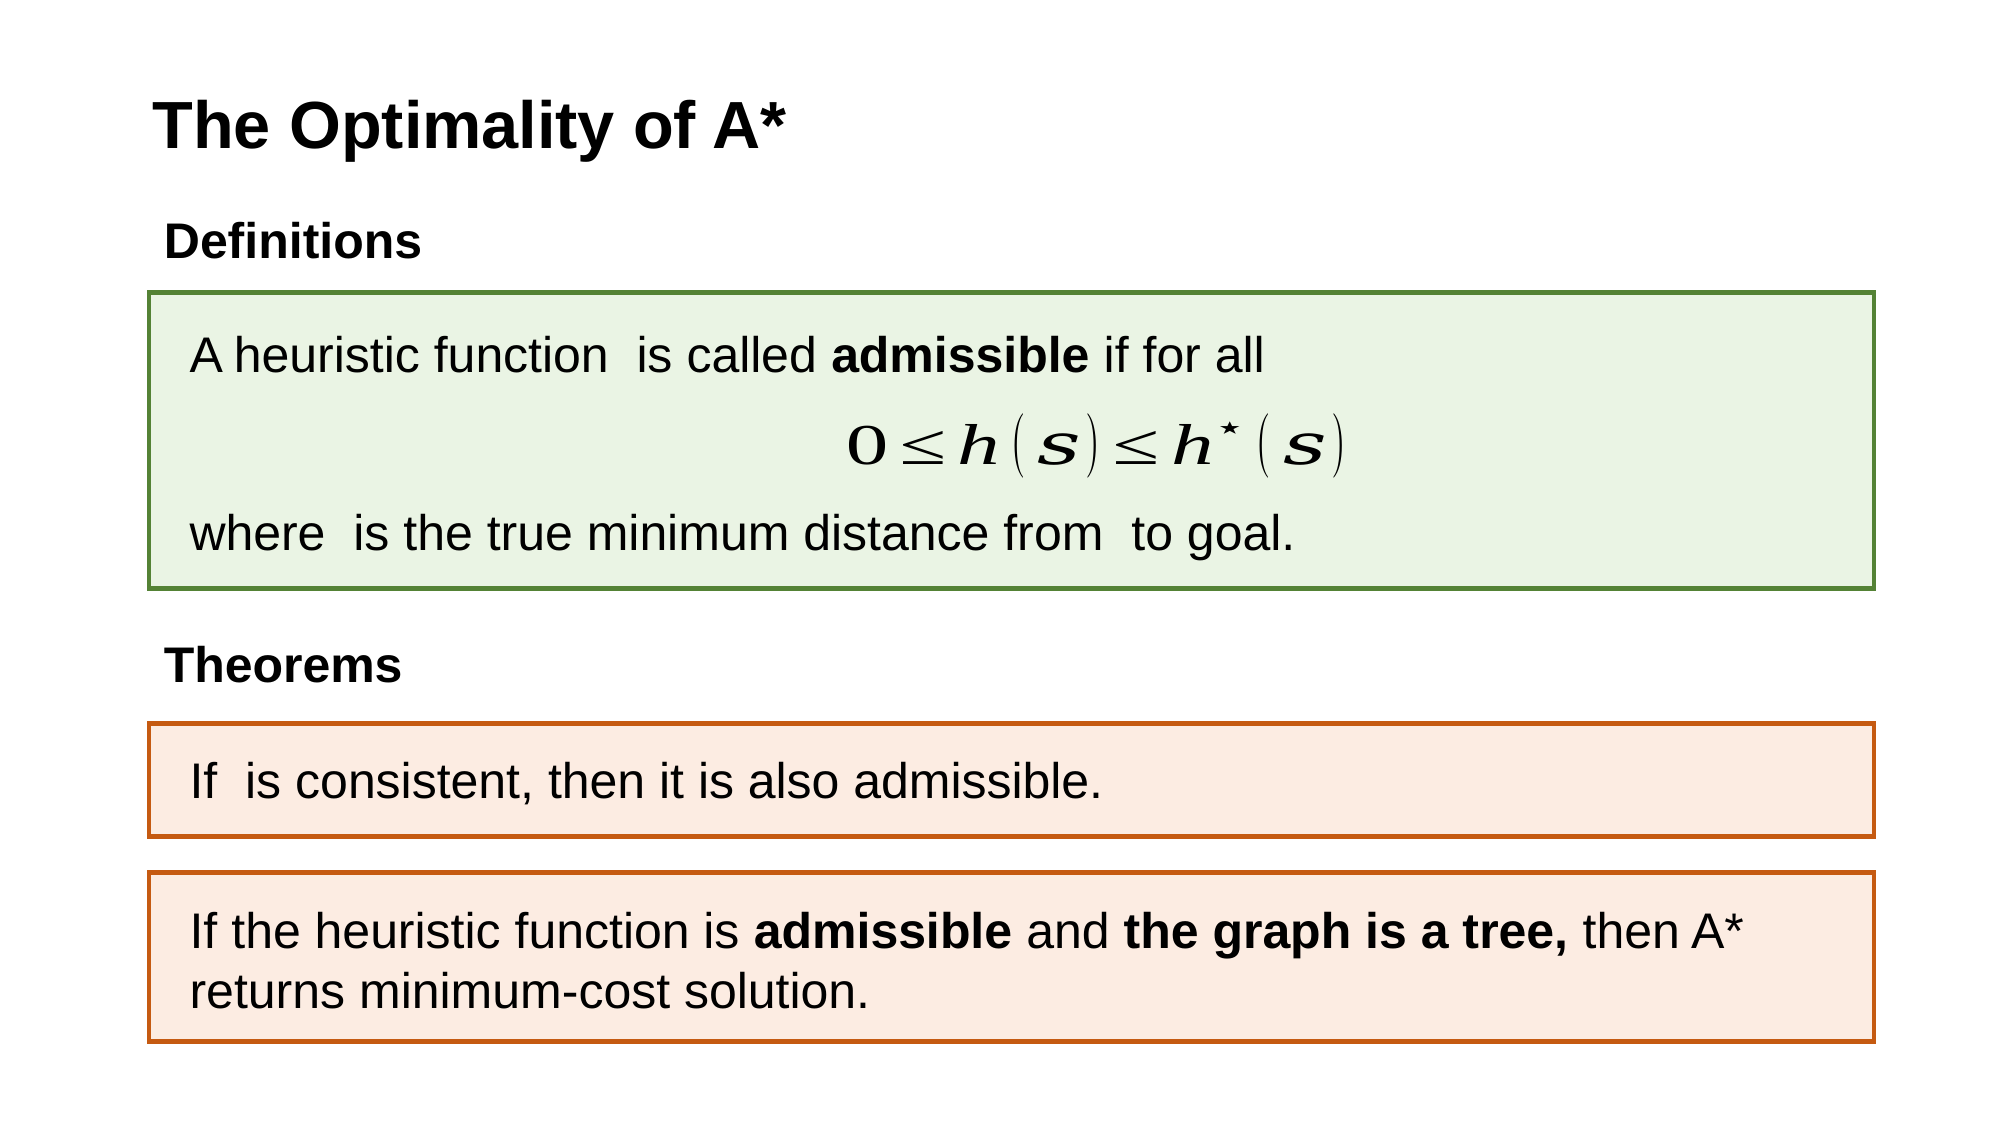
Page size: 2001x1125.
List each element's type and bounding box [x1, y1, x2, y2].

text_box [148, 722, 1875, 837]
text_box [148, 291, 1875, 590]
text_box [149, 201, 676, 277]
text_box [149, 872, 1875, 1042]
title [137, 59, 1863, 194]
text_box [149, 624, 676, 700]
